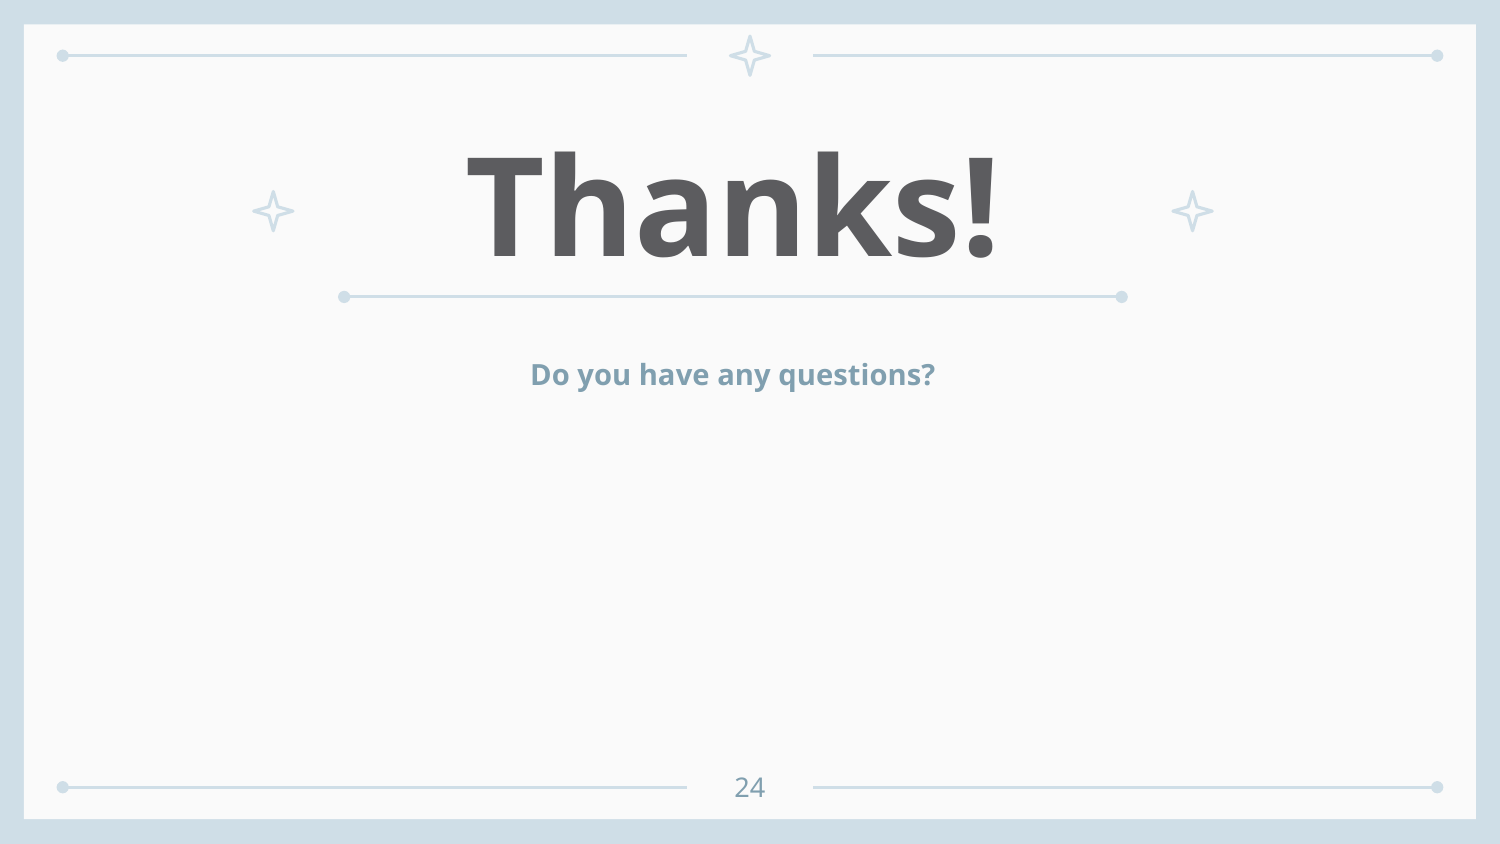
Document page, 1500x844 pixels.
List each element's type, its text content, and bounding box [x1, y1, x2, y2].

text_box [253, 191, 293, 231]
slide_number ‹#› [705, 755, 795, 810]
text_box Do you have any questions? [357, 348, 1108, 399]
title Thanks! [368, 103, 1098, 278]
text_box [1172, 191, 1213, 231]
